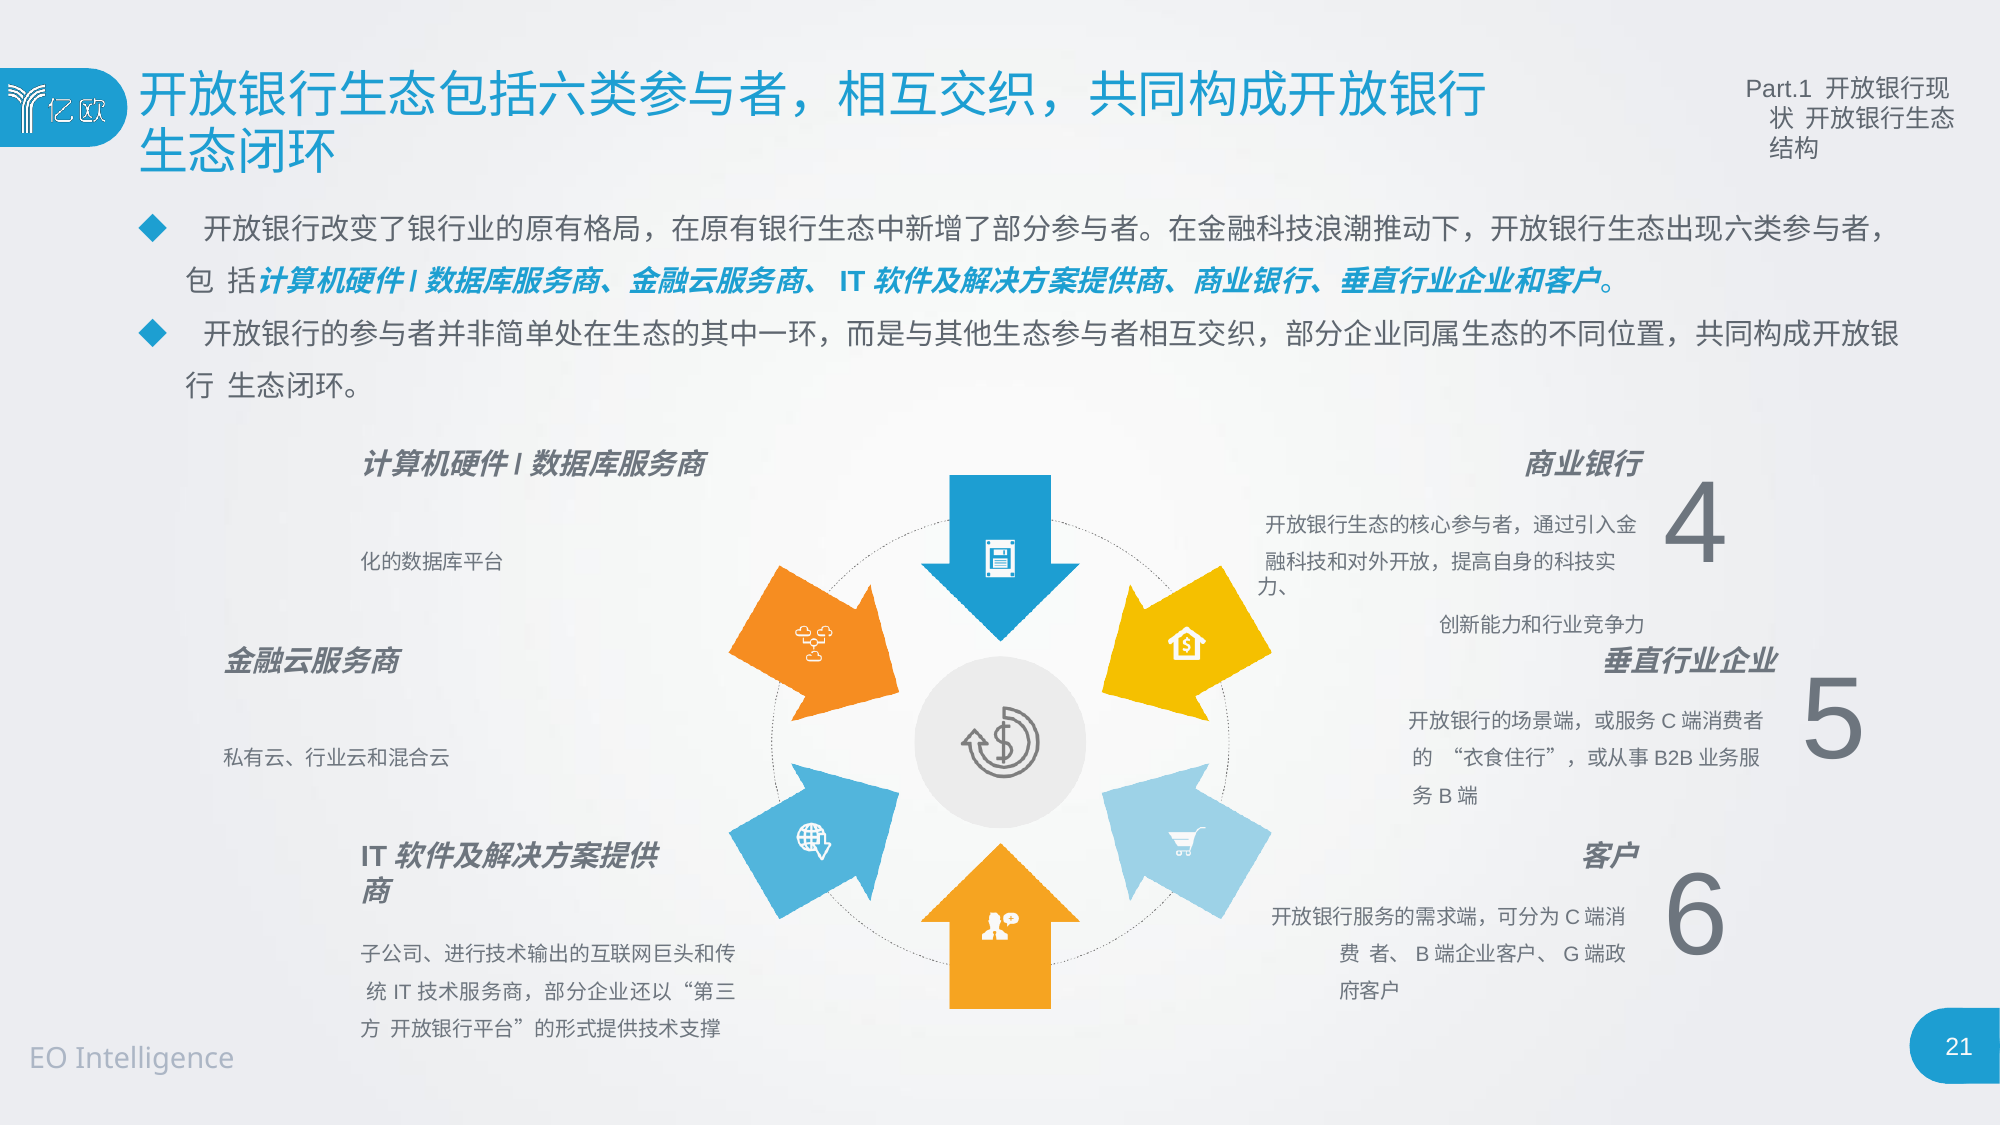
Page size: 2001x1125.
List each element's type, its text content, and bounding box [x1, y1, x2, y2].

text_box 垂直行业企业 [1599, 641, 1779, 677]
text_box [728, 475, 1272, 1009]
text_box Part.1 开放银行现状 开放银行生态结构 [1864, 72, 1972, 163]
text_box 6 [1661, 837, 1731, 978]
text_box EO Intelligence [26, 1039, 241, 1075]
text_box [8, 84, 105, 133]
text_box IT软件及解决方案提供商 [358, 837, 682, 908]
text_box 生态闭环 [136, 122, 341, 180]
text_box 客户 [1578, 837, 1642, 873]
text_box 4 [1661, 445, 1731, 586]
text_box 5 [1799, 641, 1869, 782]
text_box 金融云服务商 [221, 641, 401, 677]
title 开放银行生态包括六类参与者，相互交织，共同构成开放银行 [136, 65, 1864, 192]
text_box ◆ 开放银行改变了银行业的原有格局，在原有银行生态中新增了部分参与者。在金融科技浪潮推动下，开放银行生态出现六类参与者，包 括计算机硬件/数据库服务商、金融云服务商、IT软件及解决方案提供商、商业银行、垂直行业企业和客户。 ◆ 开放银行的参与者并非简单处在生态的其中一环，而是与其他生态参与者相互交织，部分企业同属生态的不同位置，共同构成开放银行 生态闭环。 [136, 192, 1912, 403]
text_box 开放银行服务的需求端，可分为C端消费 者、B端企业客户、G端政府客户 [1272, 890, 1642, 1004]
picture [0, 0, 2000, 1125]
text_box 子公司、进行技术输出的互联网巨头和传 统IT技术服务商，部分企业还以“第三方 开放银行平台”的形式提供技术支撑 [358, 928, 737, 1041]
text_box 开放银行的场景端，或服务C端消费者的 “衣食住行”，或从事B2B业务服务B端 [1406, 694, 1780, 808]
text_box 21 [1943, 1030, 1976, 1061]
text_box 计算机硬件/数据库服务商 商业银行 [358, 445, 1642, 481]
text_box 开放银行生态的核心参与者，通过引入金 融科技和对外开放，提高自身的科技实力、 创新能力和行业竞争力 [1272, 511, 1656, 637]
text_box 私有云、行业云和混合云 [221, 744, 454, 771]
text_box 化的数据库平台 [358, 548, 509, 575]
